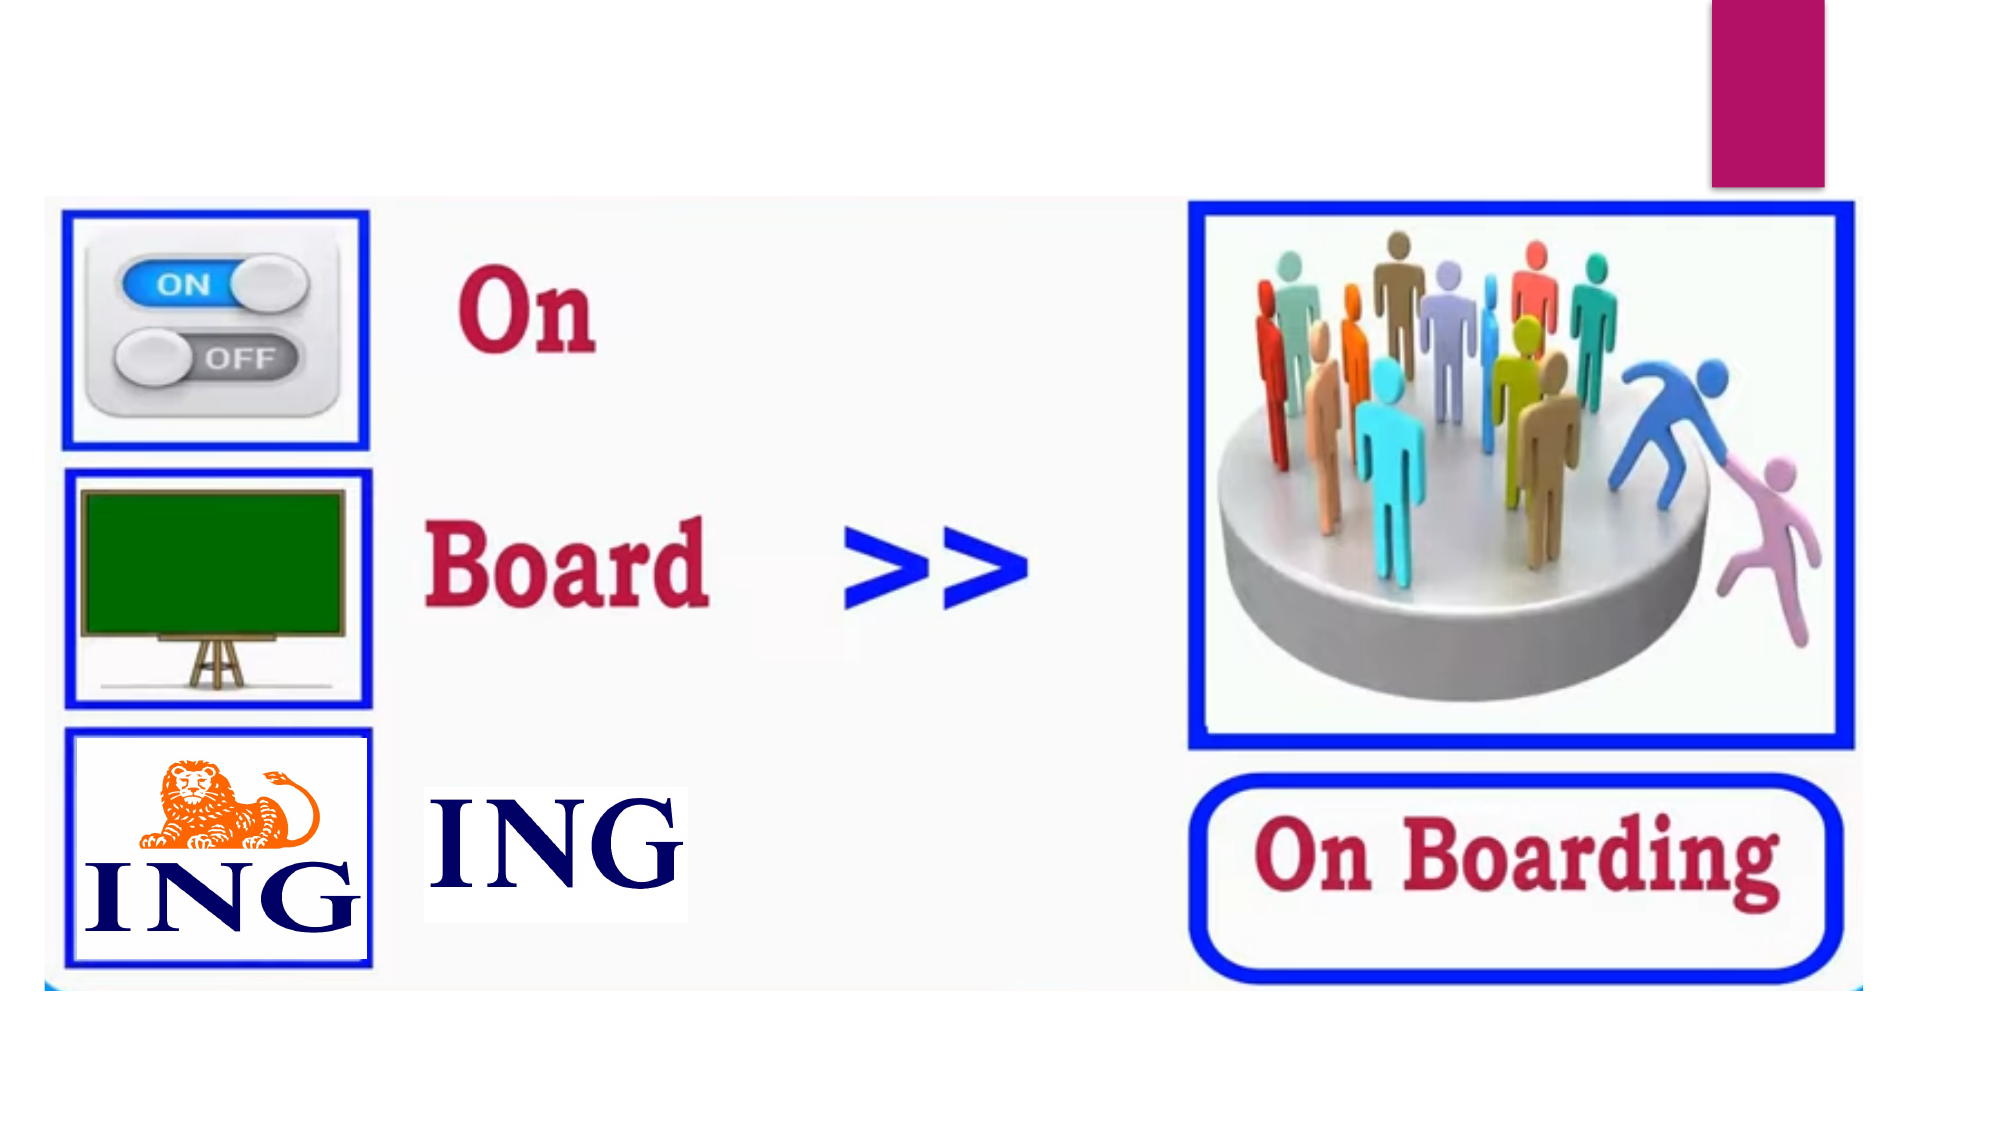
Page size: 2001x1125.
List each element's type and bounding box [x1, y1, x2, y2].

picture [44, 195, 1864, 991]
